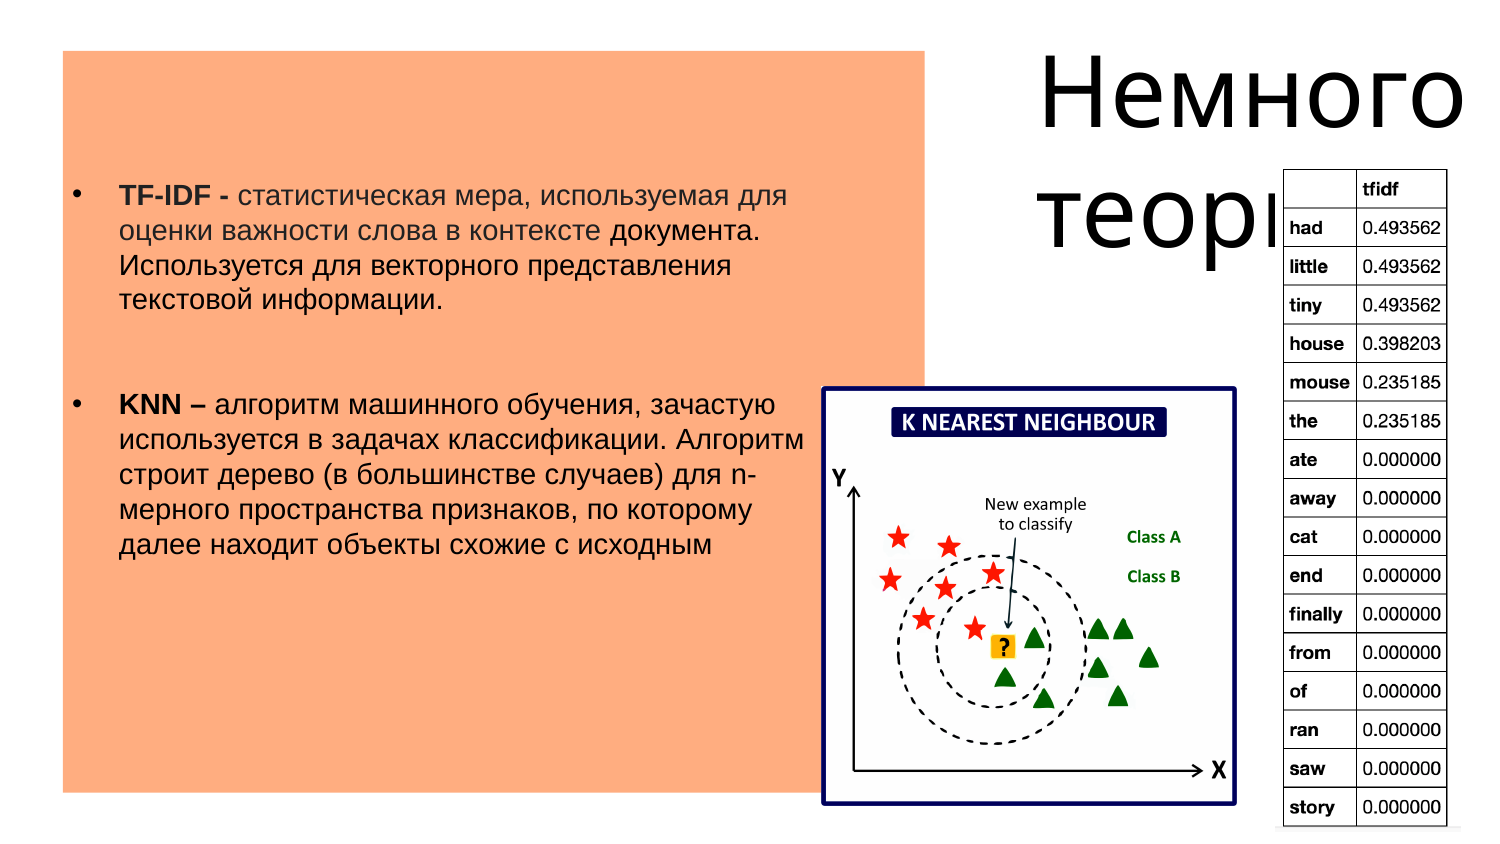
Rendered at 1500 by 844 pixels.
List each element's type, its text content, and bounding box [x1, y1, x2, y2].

text_box TF-IDF - статистическая мера, используемая для оценки важности слова в контексте документа. Используется для векторного представления текстовой информации. KNN – алгоритм машинного обучения, зачастую используется в задачах классификации. Алгоритм строит дерево (в большинстве случаев) для n-мерного пространства признаков, по которому далее находит объекты схожие с исходным [57, 168, 822, 568]
picture [820, 385, 1237, 806]
text_box Немного теории… [574, 12, 1483, 116]
picture [1275, 168, 1462, 832]
